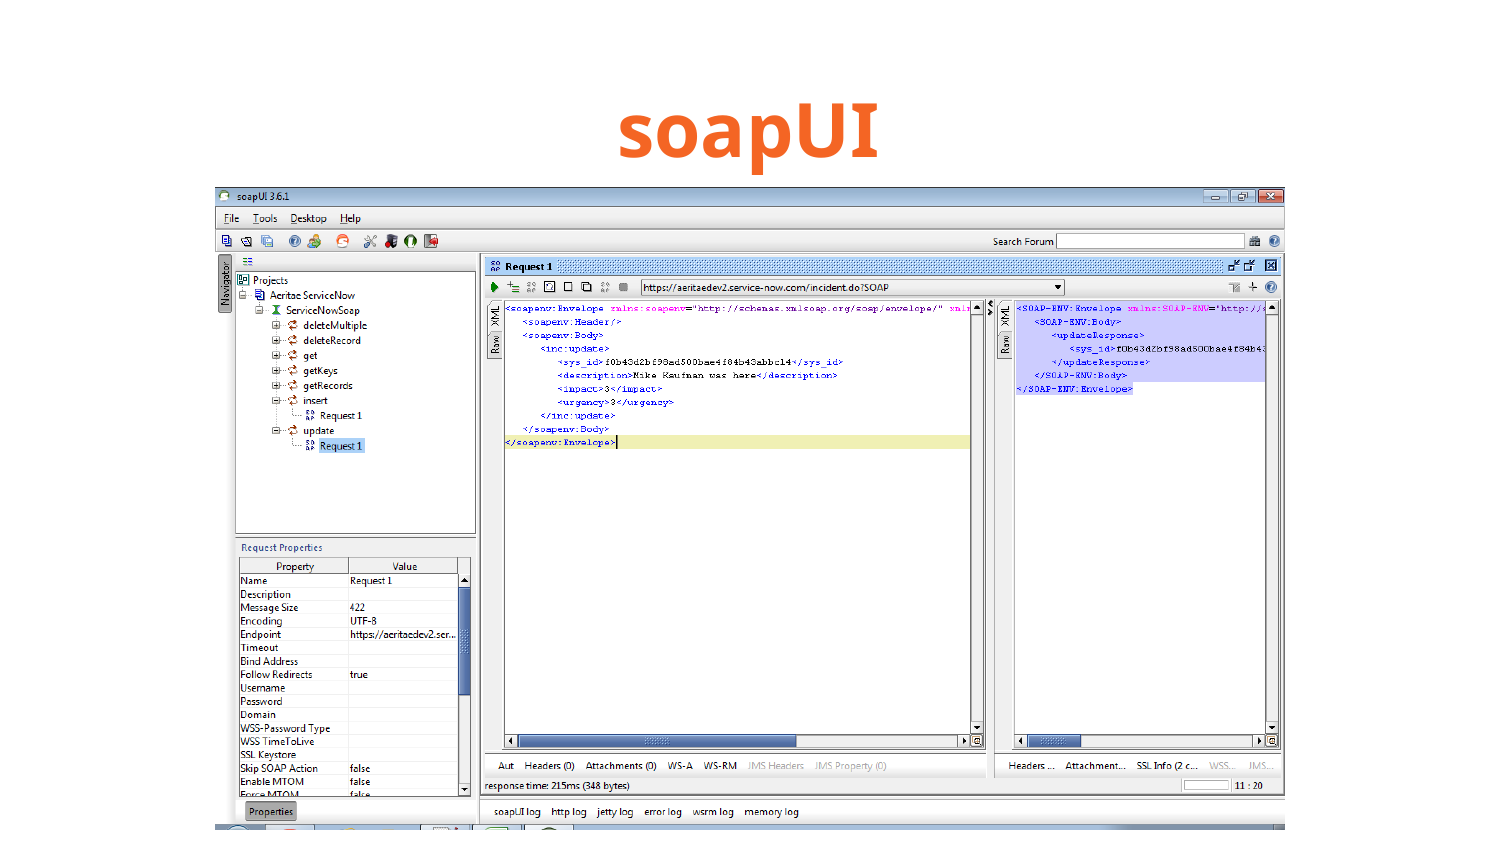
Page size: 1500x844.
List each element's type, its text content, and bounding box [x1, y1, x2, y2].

title soapUI [49, 67, 1448, 173]
picture [214, 187, 1285, 830]
